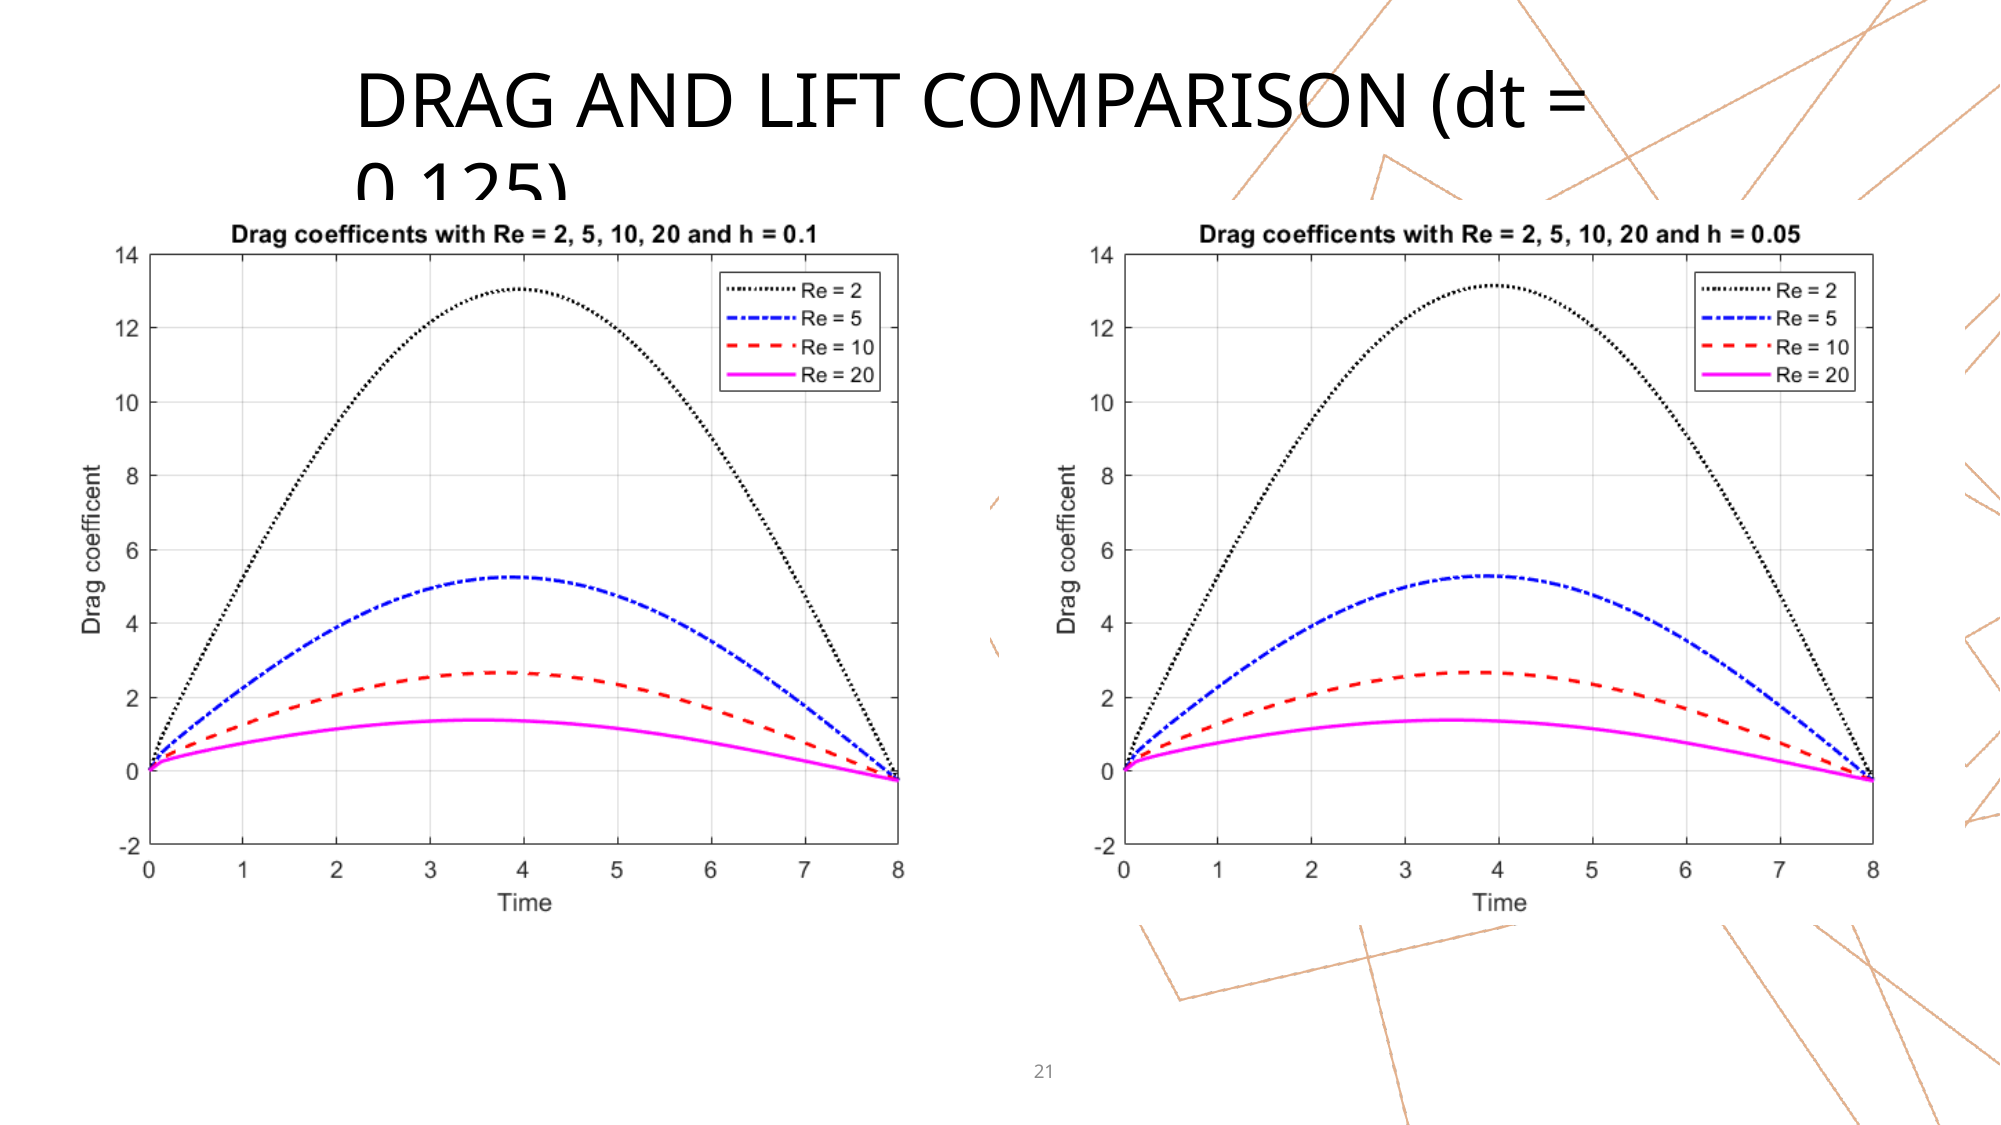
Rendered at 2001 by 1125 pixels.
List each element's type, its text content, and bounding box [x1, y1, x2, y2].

slide_number 21 [908, 1042, 1071, 1103]
picture [24, 0, 2000, 1125]
text_box DRAG AND LIFT COMPARISON (dt = 0.125) [339, 45, 1808, 240]
